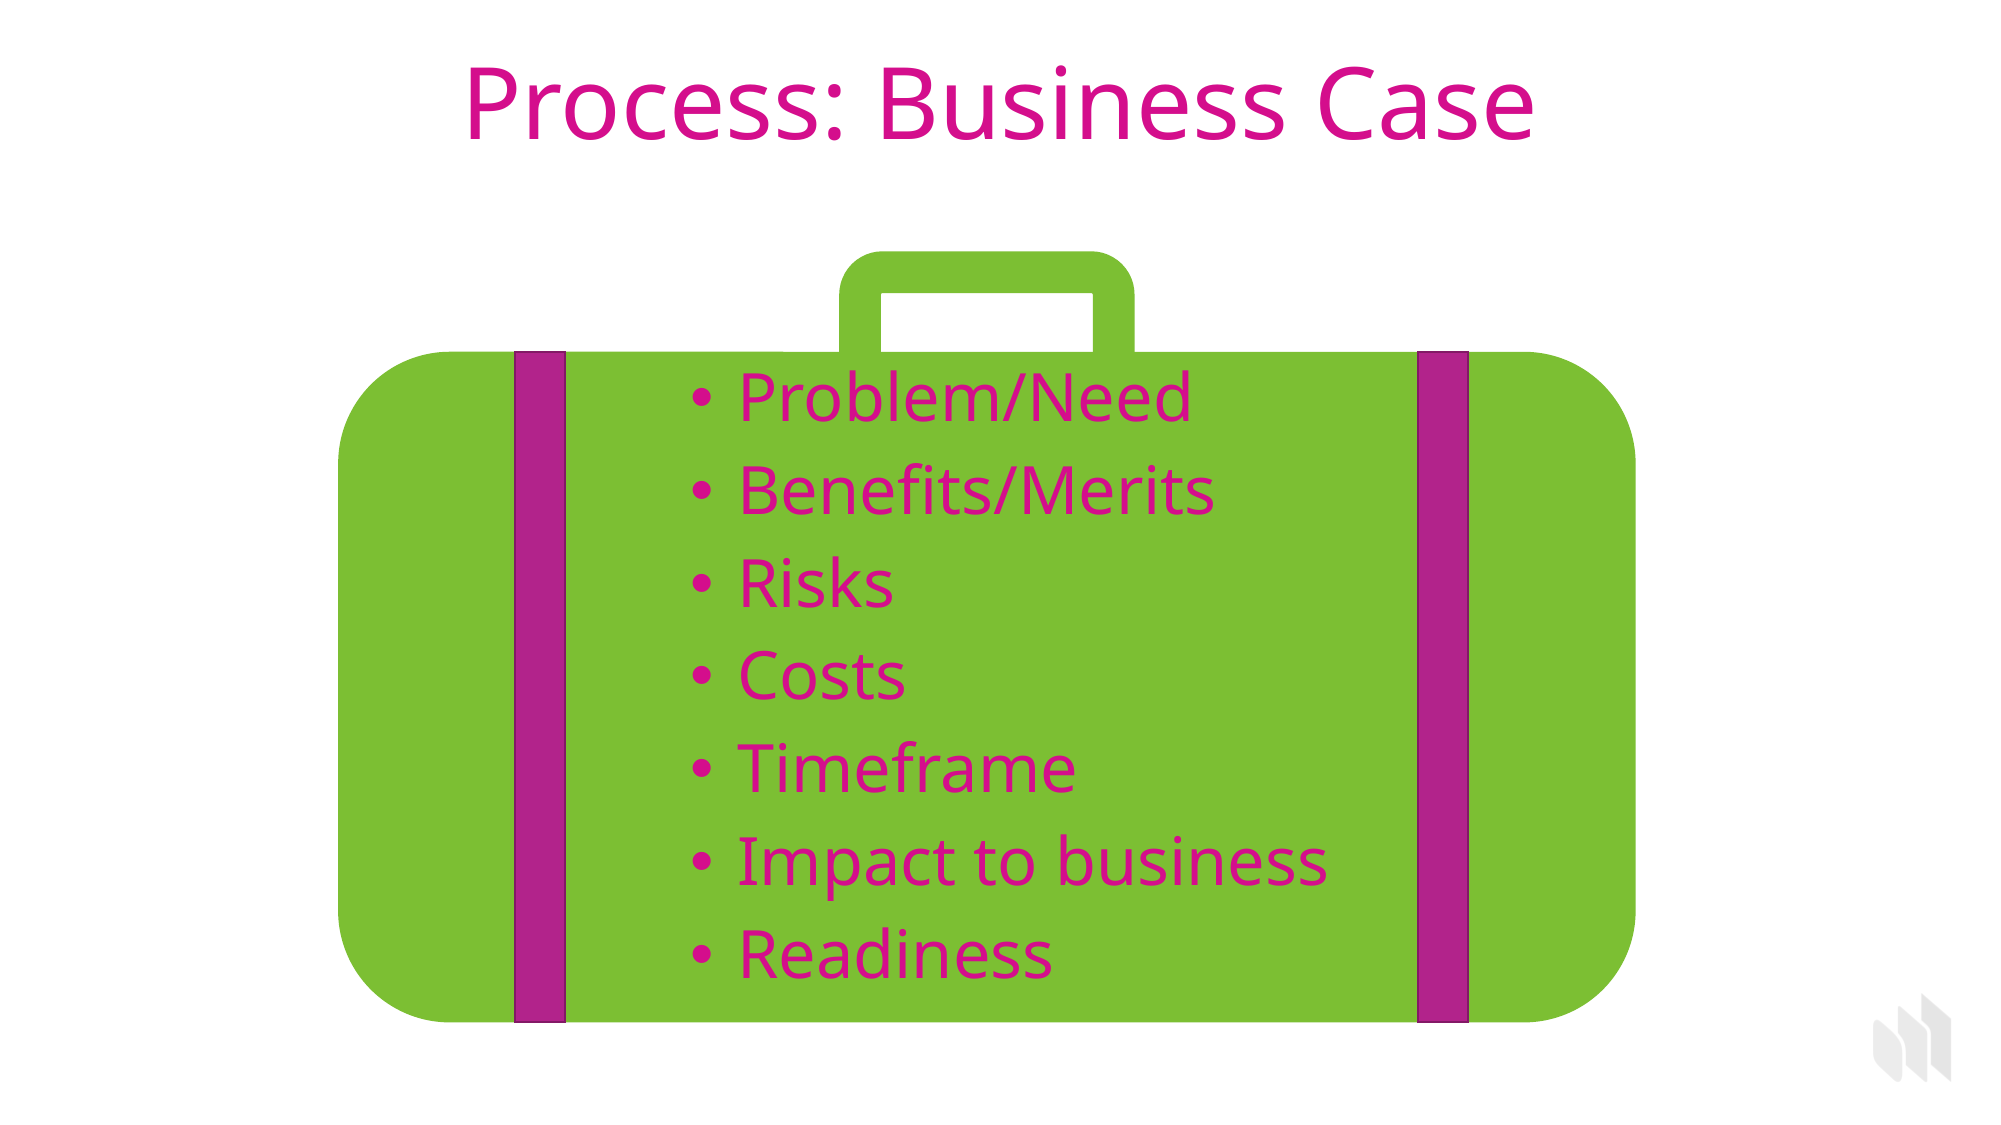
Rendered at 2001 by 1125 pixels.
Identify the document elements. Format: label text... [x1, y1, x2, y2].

list Problem/Need Benefits/Merits Risks Costs Timeframe Impact to business Readiness [675, 356, 1659, 1114]
text_box [859, 271, 1115, 356]
list Process: Business Case [148, 45, 1852, 215]
text_box [1115, 350, 1558, 356]
text_box [337, 350, 859, 1024]
text_box [514, 351, 566, 1023]
text_box [1417, 351, 1469, 1023]
